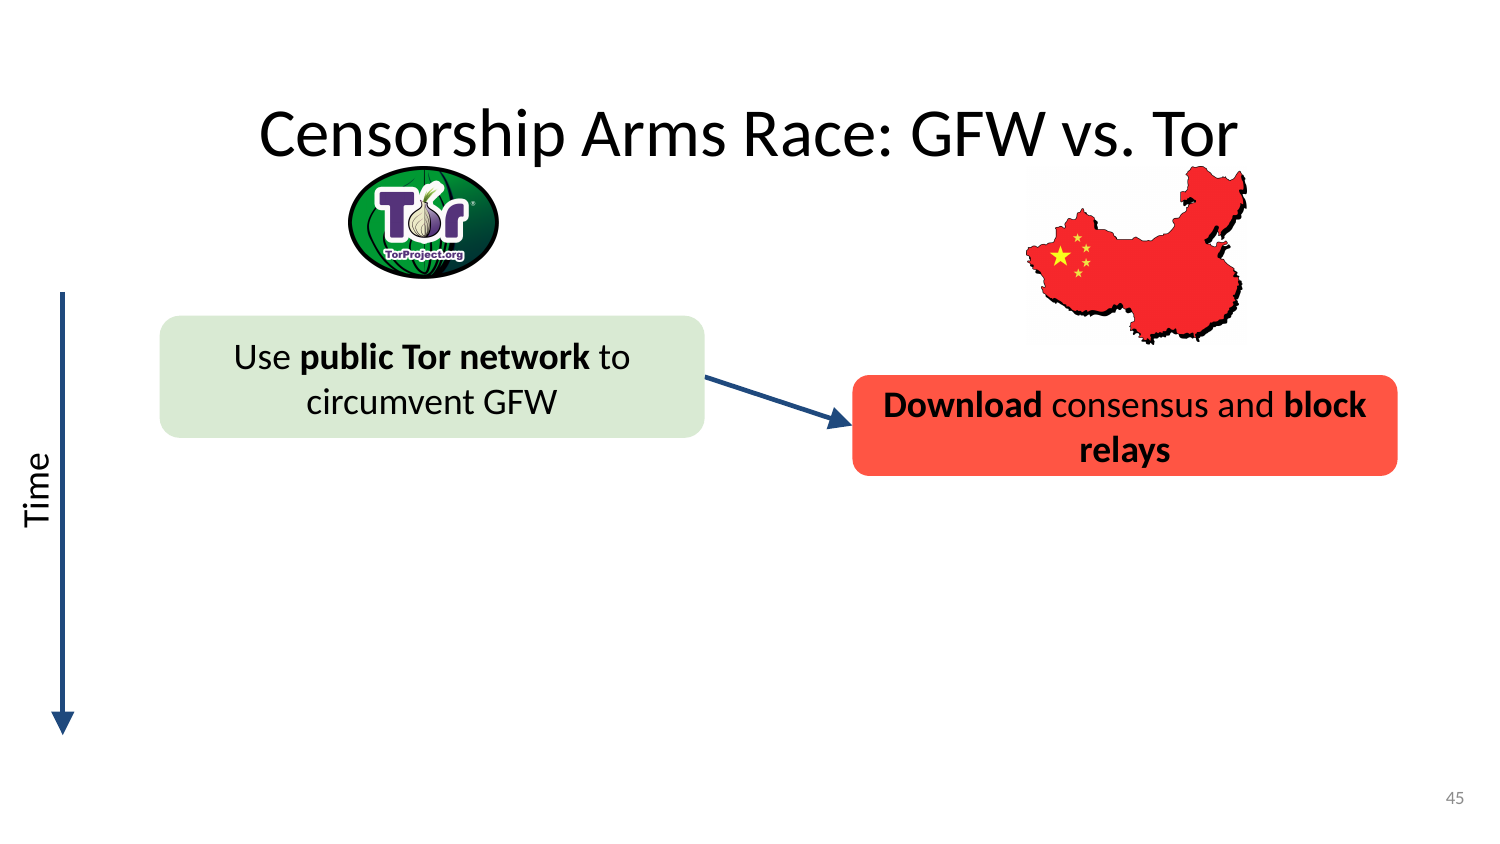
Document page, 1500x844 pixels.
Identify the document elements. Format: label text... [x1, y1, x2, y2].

title Censorship Arms Race: GFW vs. Tor [51, 72, 1449, 167]
slide_number 45 [1389, 764, 1480, 830]
text_box Download consensus and block relays [852, 375, 1398, 476]
picture [348, 166, 499, 280]
text_box Use public Tor network to circumvent GFW [159, 315, 705, 438]
text_box Time [0, 421, 54, 544]
picture [1026, 166, 1247, 345]
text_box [704, 376, 853, 426]
